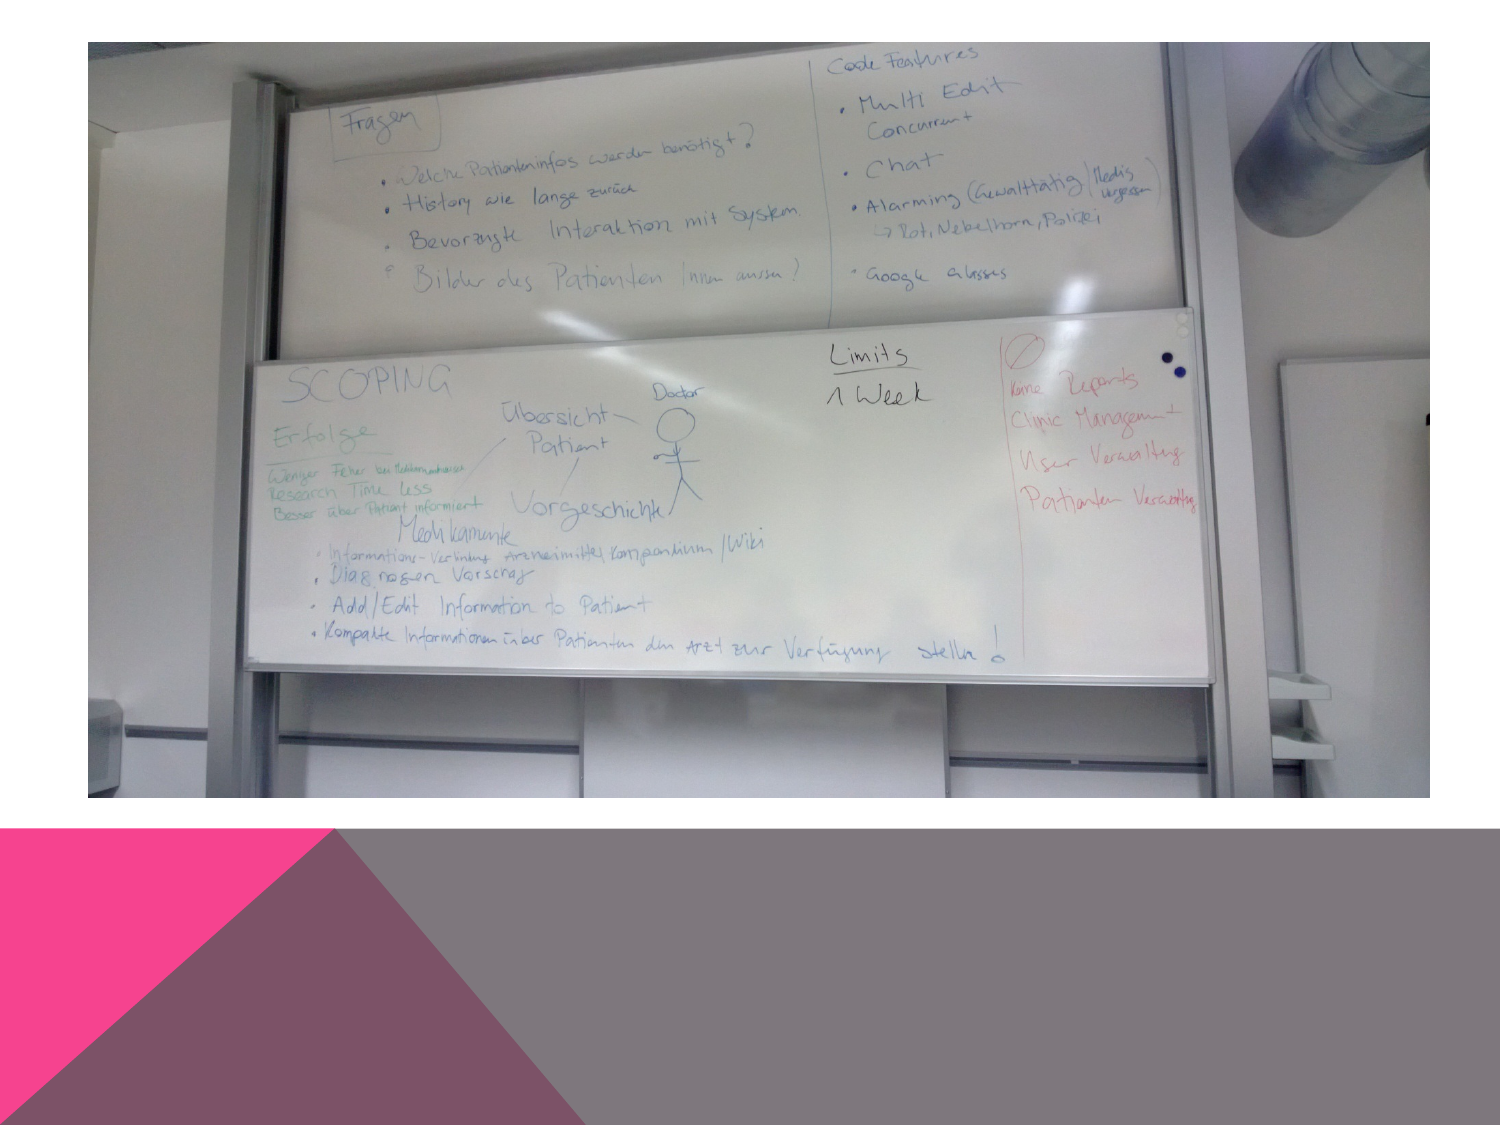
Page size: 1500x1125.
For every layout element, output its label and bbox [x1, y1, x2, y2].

picture [88, 42, 1430, 798]
